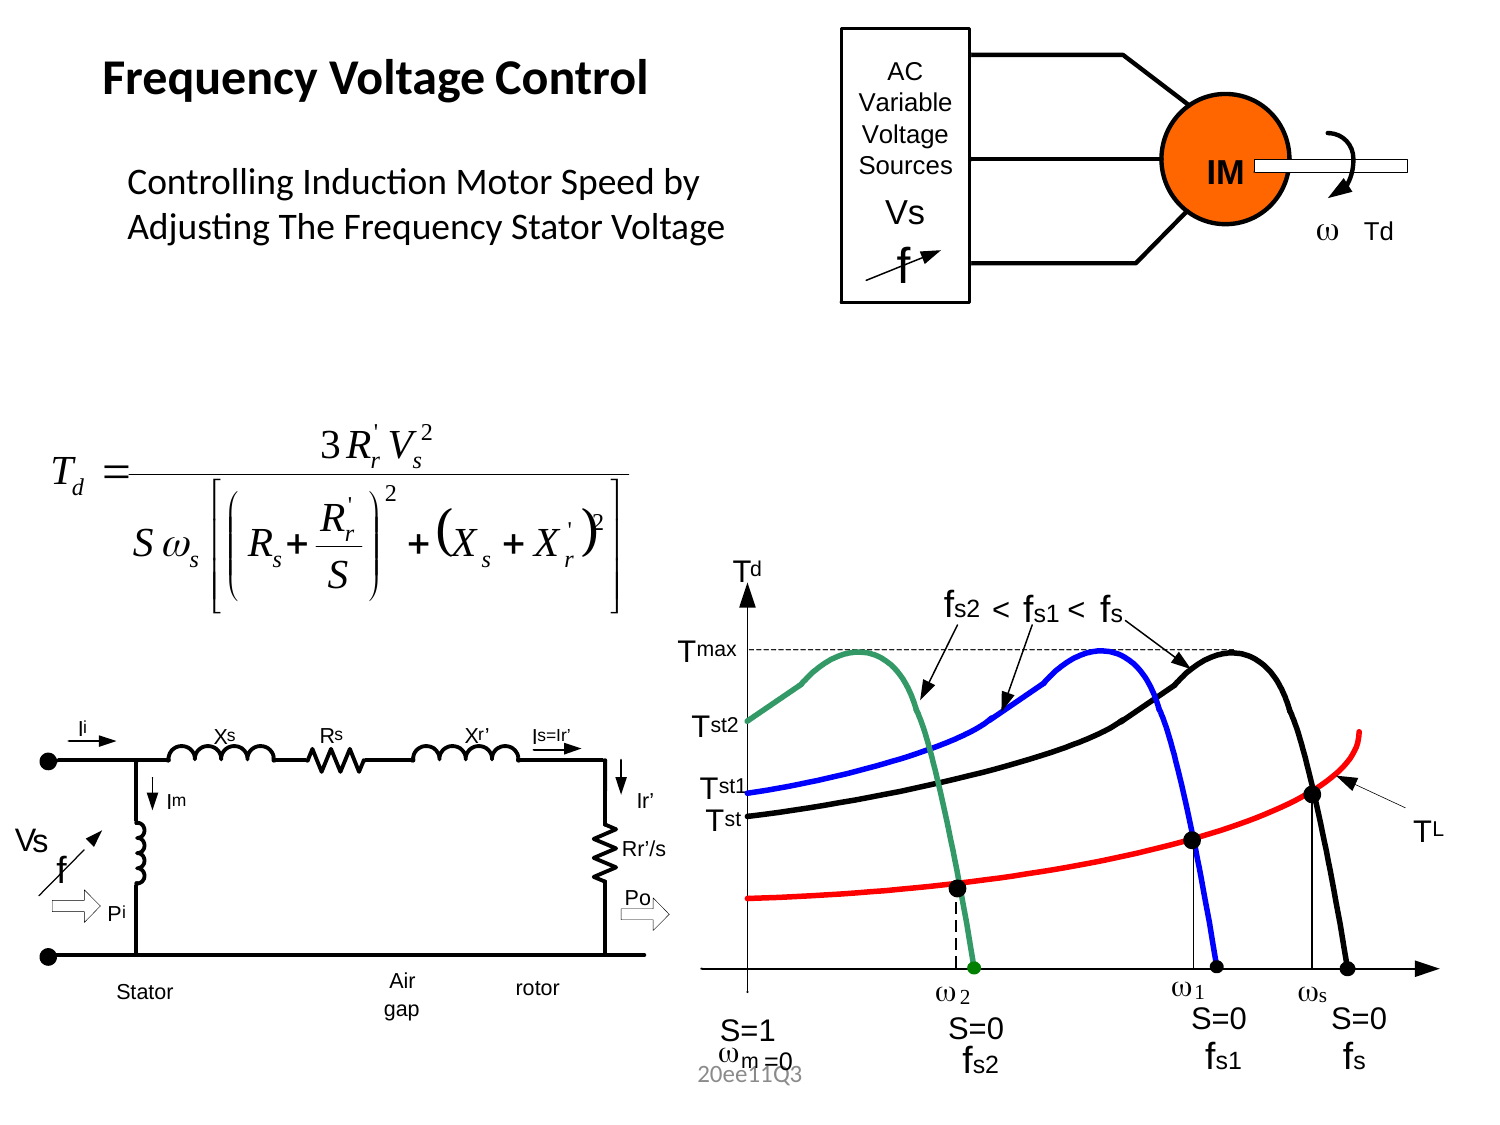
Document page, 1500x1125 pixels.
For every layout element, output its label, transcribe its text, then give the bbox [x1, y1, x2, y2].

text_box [38, 412, 636, 623]
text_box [837, 24, 1411, 307]
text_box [12, 710, 669, 1026]
footer 20ee11Q3 [512, 1042, 988, 1103]
text_box Frequency Voltage Control [87, 37, 832, 113]
text_box Controlling Induction Motor Speed by Adjusting The Frequency Stator Voltage [112, 149, 825, 255]
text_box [674, 547, 1447, 1088]
